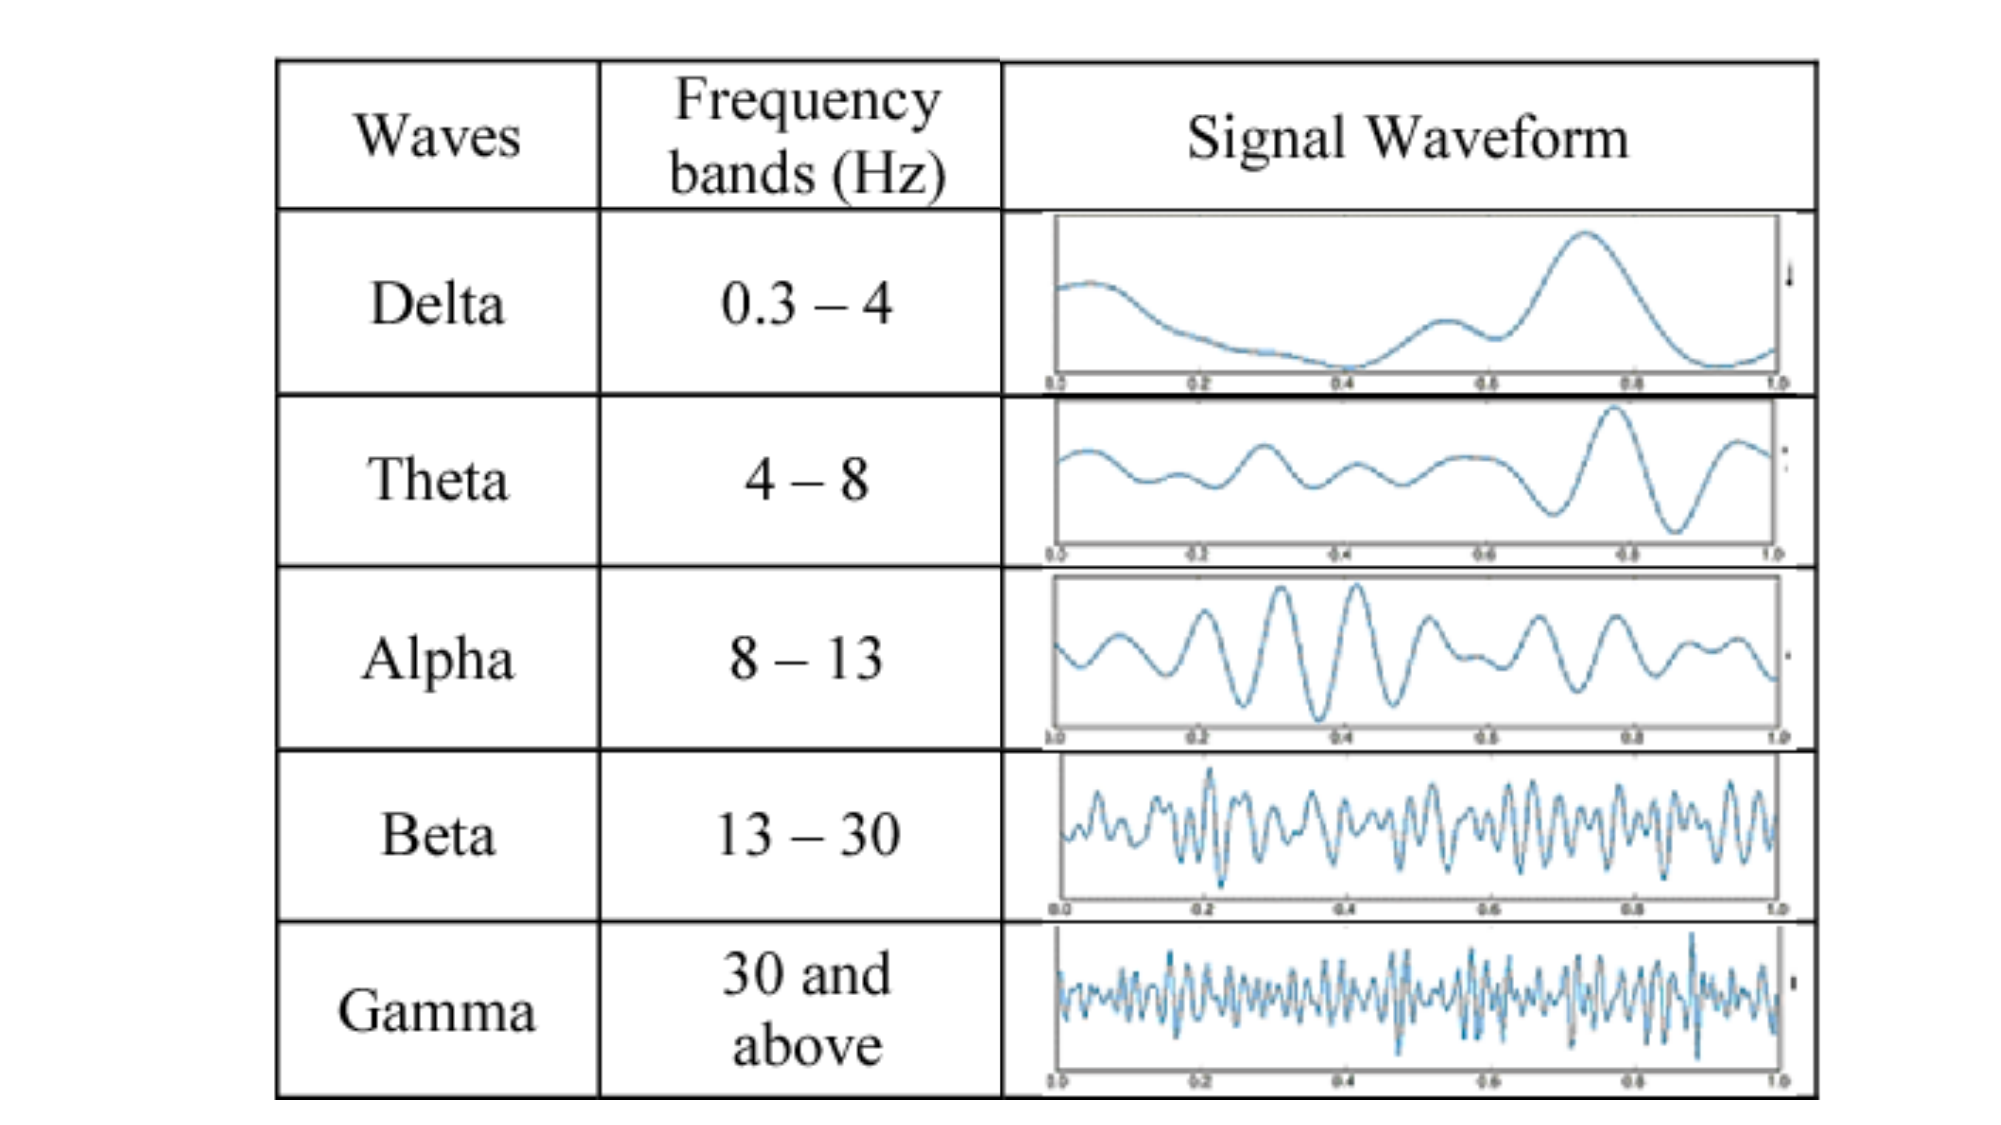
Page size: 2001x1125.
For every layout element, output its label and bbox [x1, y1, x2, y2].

picture [273, 28, 1823, 1100]
